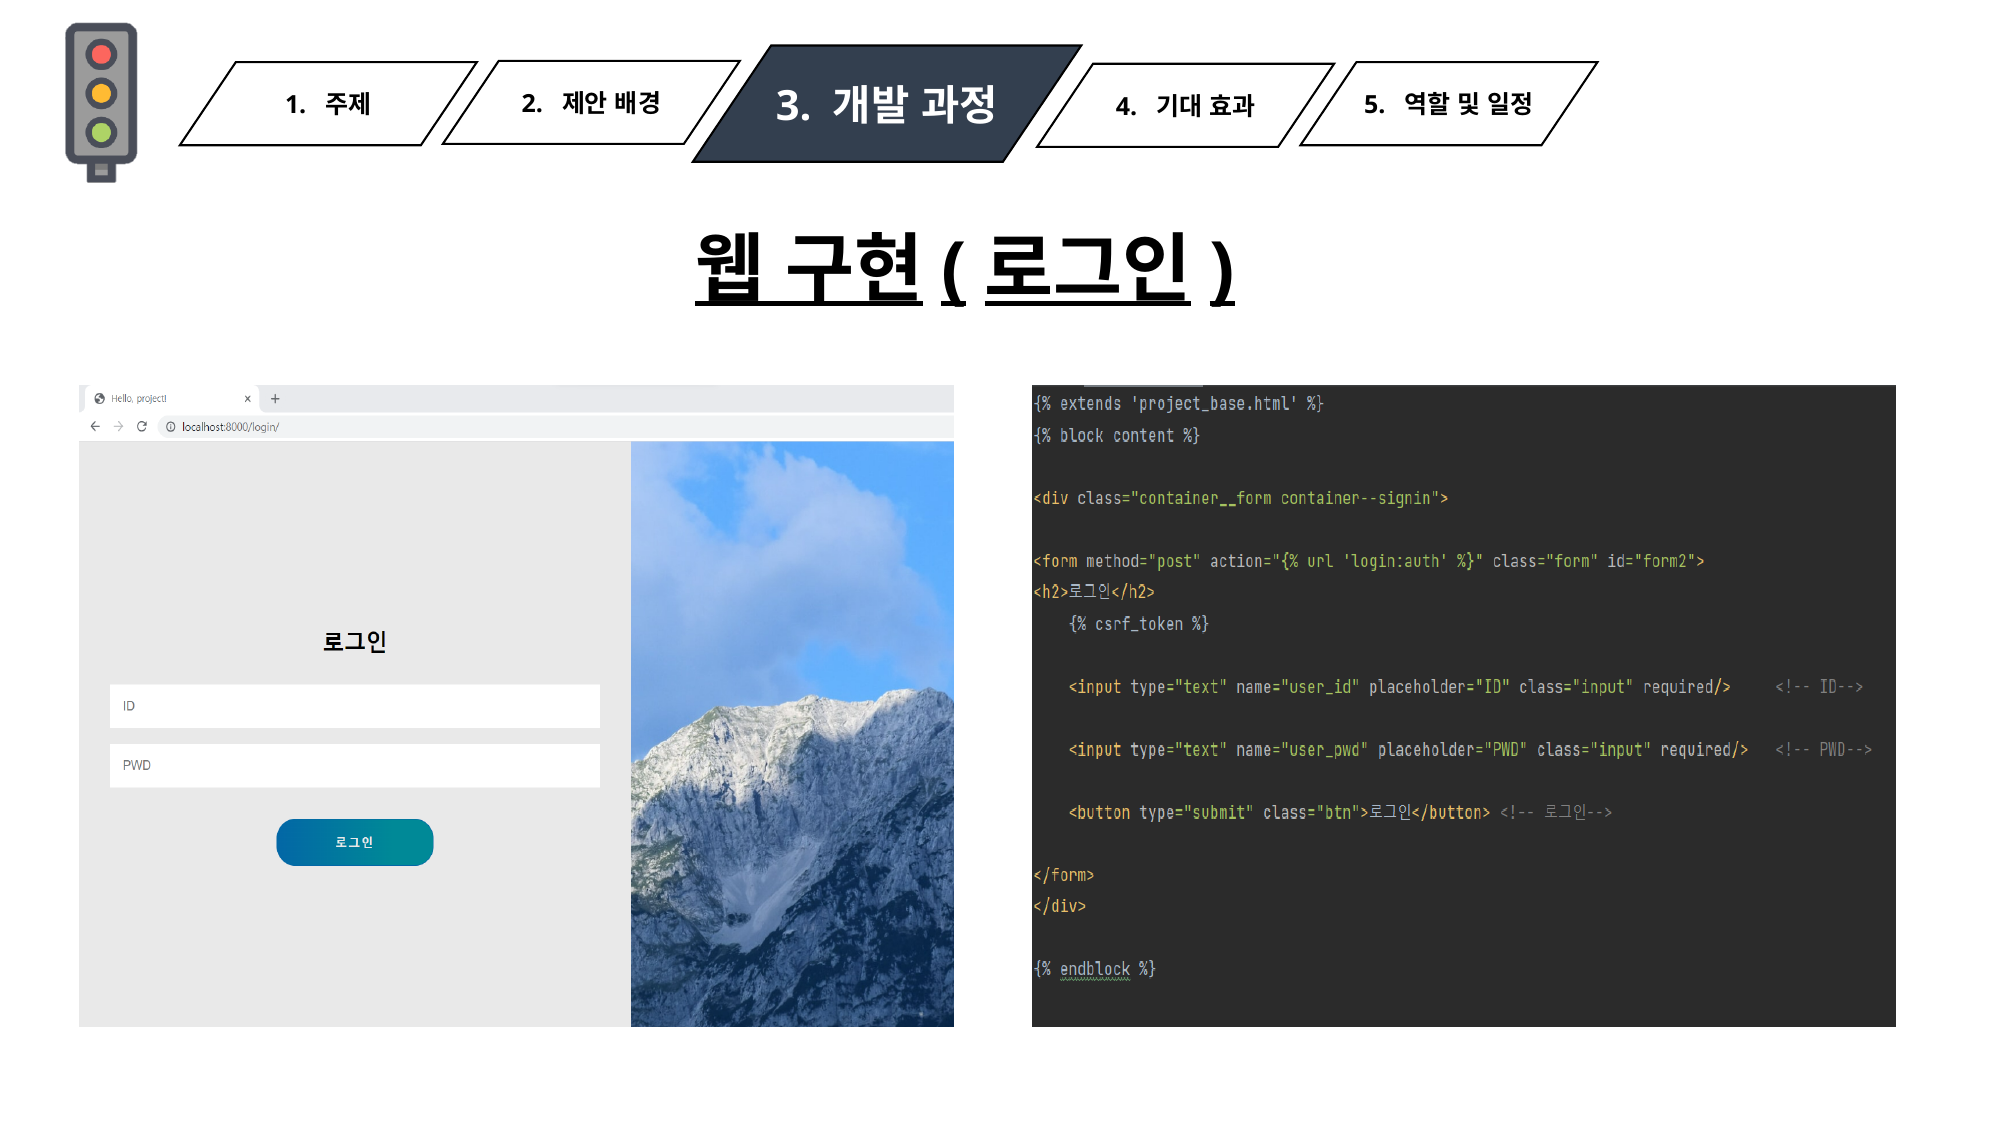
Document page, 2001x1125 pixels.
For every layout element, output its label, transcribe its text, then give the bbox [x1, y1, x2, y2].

text_box 5. 역할 및 일정 [1298, 61, 1600, 147]
text_box 4. 기대 효과 [1035, 62, 1337, 148]
picture [1032, 385, 1896, 1027]
text_box 3. 개발 과정 [690, 44, 1084, 163]
picture [39, 18, 163, 191]
picture [79, 385, 954, 1027]
text_box 1. 주제 [177, 61, 479, 147]
text_box 2. 제안 배경 [440, 59, 742, 145]
text_box 웹 구현(로그인) [680, 213, 1320, 318]
